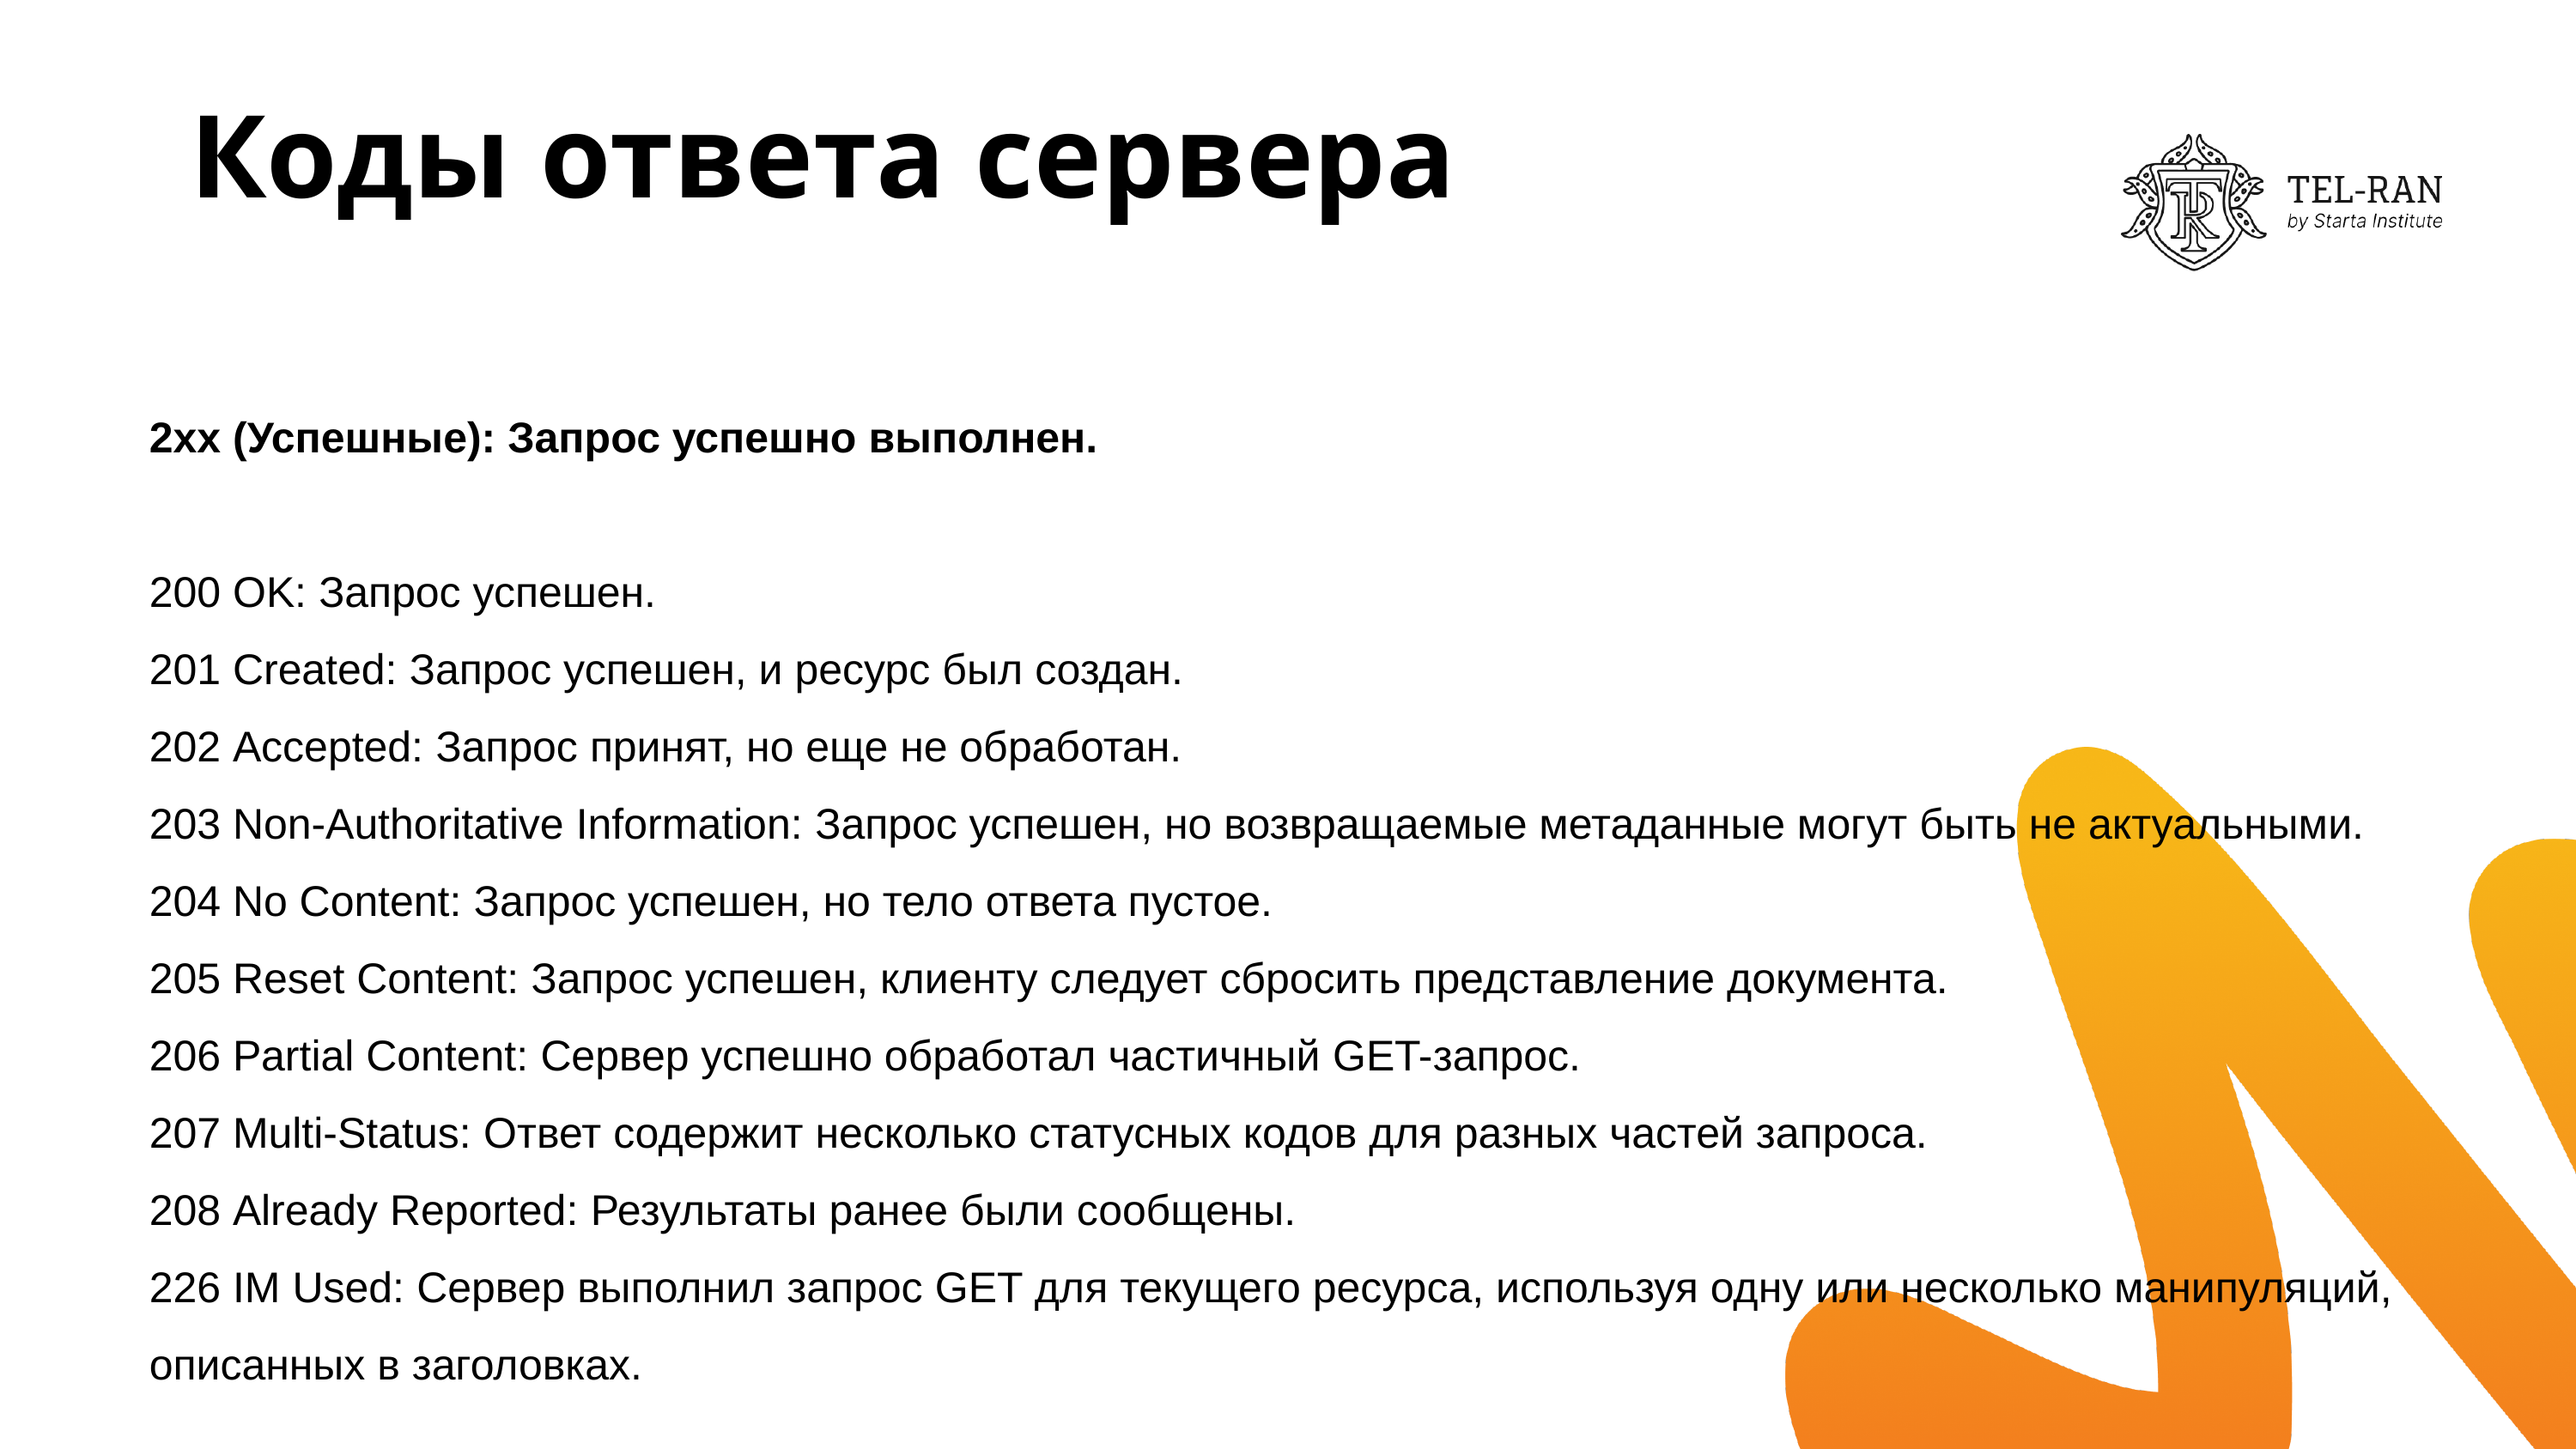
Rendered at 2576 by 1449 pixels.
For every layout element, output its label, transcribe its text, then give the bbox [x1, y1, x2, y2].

picture [1620, 747, 2576, 1449]
picture [2121, 134, 2442, 271]
title Коды ответа сервера [177, 76, 2107, 358]
text_box 2xx (Успешные): Запрос успешно выполнен. 200 OK: Запрос успешен. 201 Created: Запрос успешен, и ресурс был создан. 202 Accepted: Запрос принят, но еще не обработан. 203 Non-Authoritative Information: Запрос успешен, но возвращаемые метаданные могут быть не актуальными. 204 No Content: Запрос успешен, но тело ответа пустое. 205 Reset Content: Запрос успешен, клиенту следует сбросить представление документа. 206 Partial Content: Сервер успешно обработал частичный GET-запрос. 207 Multi-Status: Ответ содержит несколько статусных кодов для разных частей запроса. 208 Already Reported: Результаты ранее были сообщены. 226 IM Used: Сервер выполнил запрос GET для текущего ресурса, используя одну или несколько манипуляций, описанных в заголовках. [137, 377, 2505, 1395]
